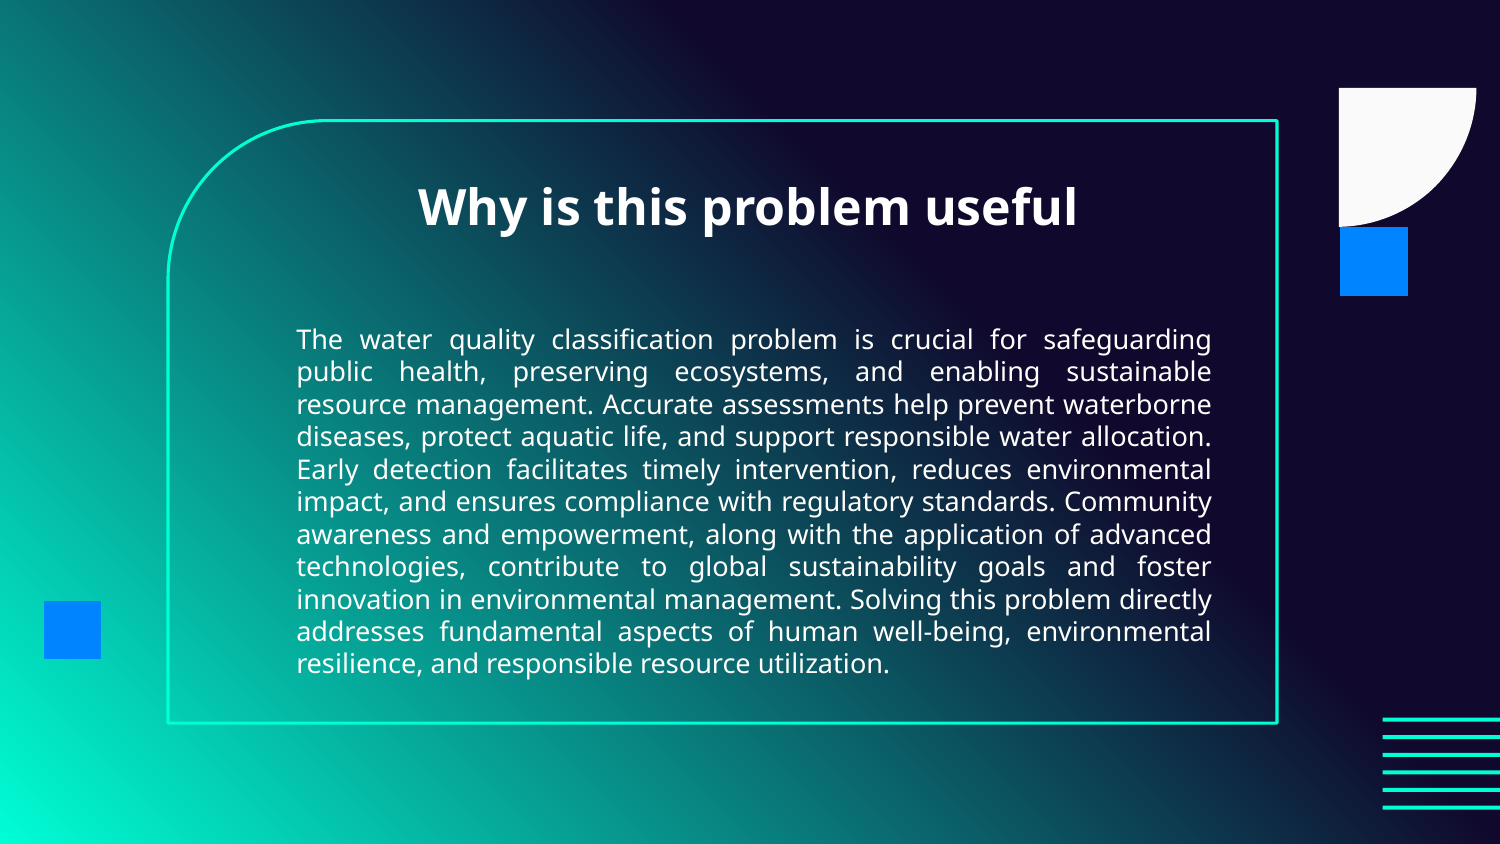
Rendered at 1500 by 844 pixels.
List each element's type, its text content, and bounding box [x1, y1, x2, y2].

subtitle The water quality classification problem is crucial for safeguarding public health, preserving ecosystems, and enabling sustainable resource management. Accurate assessments help prevent waterborne diseases, protect aquatic life, and support responsible water allocation. Early detection facilitates timely intervention, reduces environmental impact, and ensures compliance with regulatory standards. Community awareness and empowerment, along with the application of advanced technologies, contribute to global sustainability goals and foster innovation in environmental management. Solving this problem directly addresses fundamental aspects of human well-being, environmental resilience, and responsible resource utilization. [281, 307, 1227, 684]
title Why is this problem useful [281, 161, 1216, 250]
text_box [168, 120, 1277, 724]
